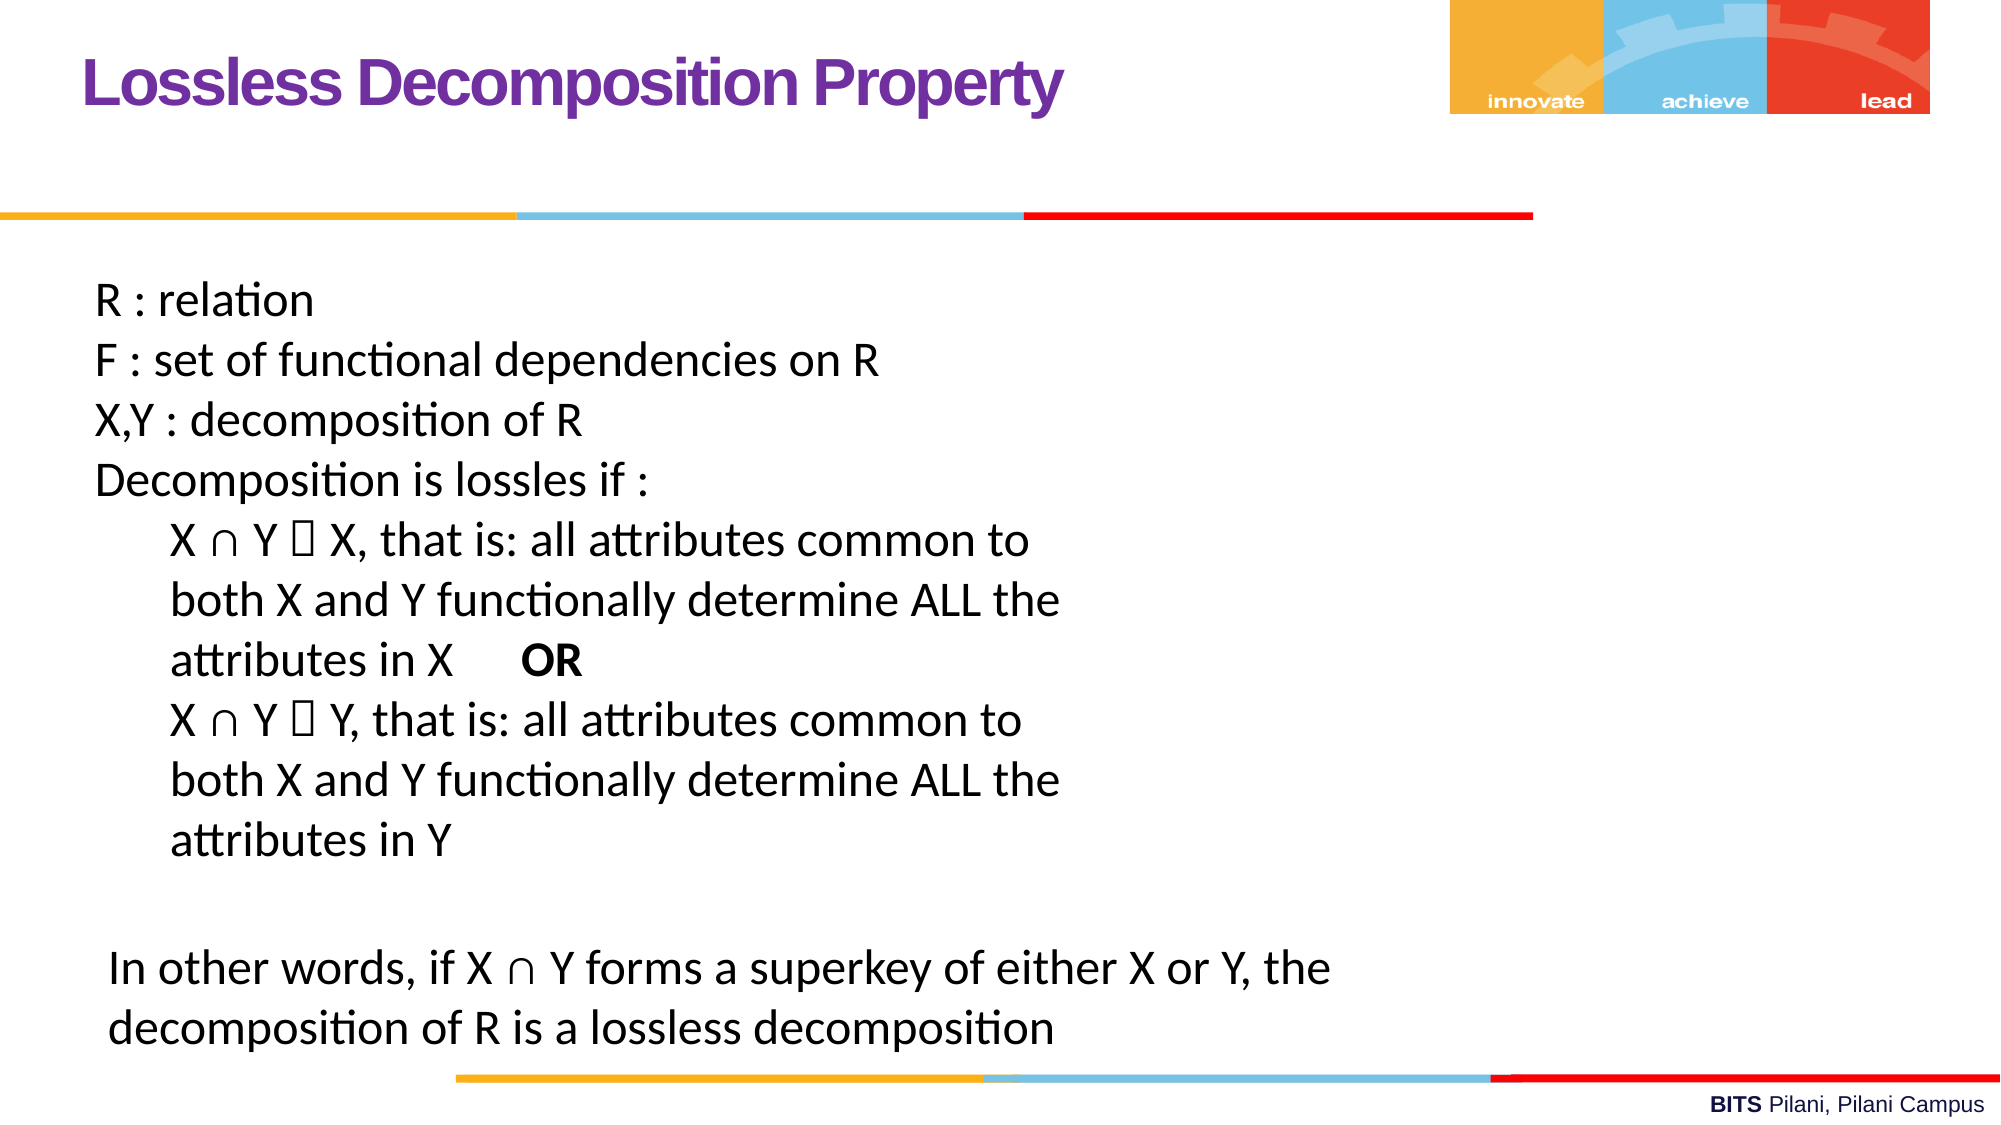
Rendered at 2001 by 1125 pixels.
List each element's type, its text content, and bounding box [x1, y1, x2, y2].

text_box R : relation F : set of functional dependencies on R X,Y : decomposition of R Decomposition is lossles if : X ∩ Y  X, that is: all attributes common to both X and Y functionally determine ALL the attributes in X OR X ∩ Y  Y, that is: all attributes common to both X and Y functionally determine ALL the attributes in Y [80, 259, 1080, 875]
picture [1449, 0, 1930, 114]
text_box In other words, if X ∩ Y forms a superkey of either X or Y, the decomposition of R is a lossless decomposition [93, 927, 1369, 1063]
list Lossless Decomposition Property [66, 24, 1450, 213]
